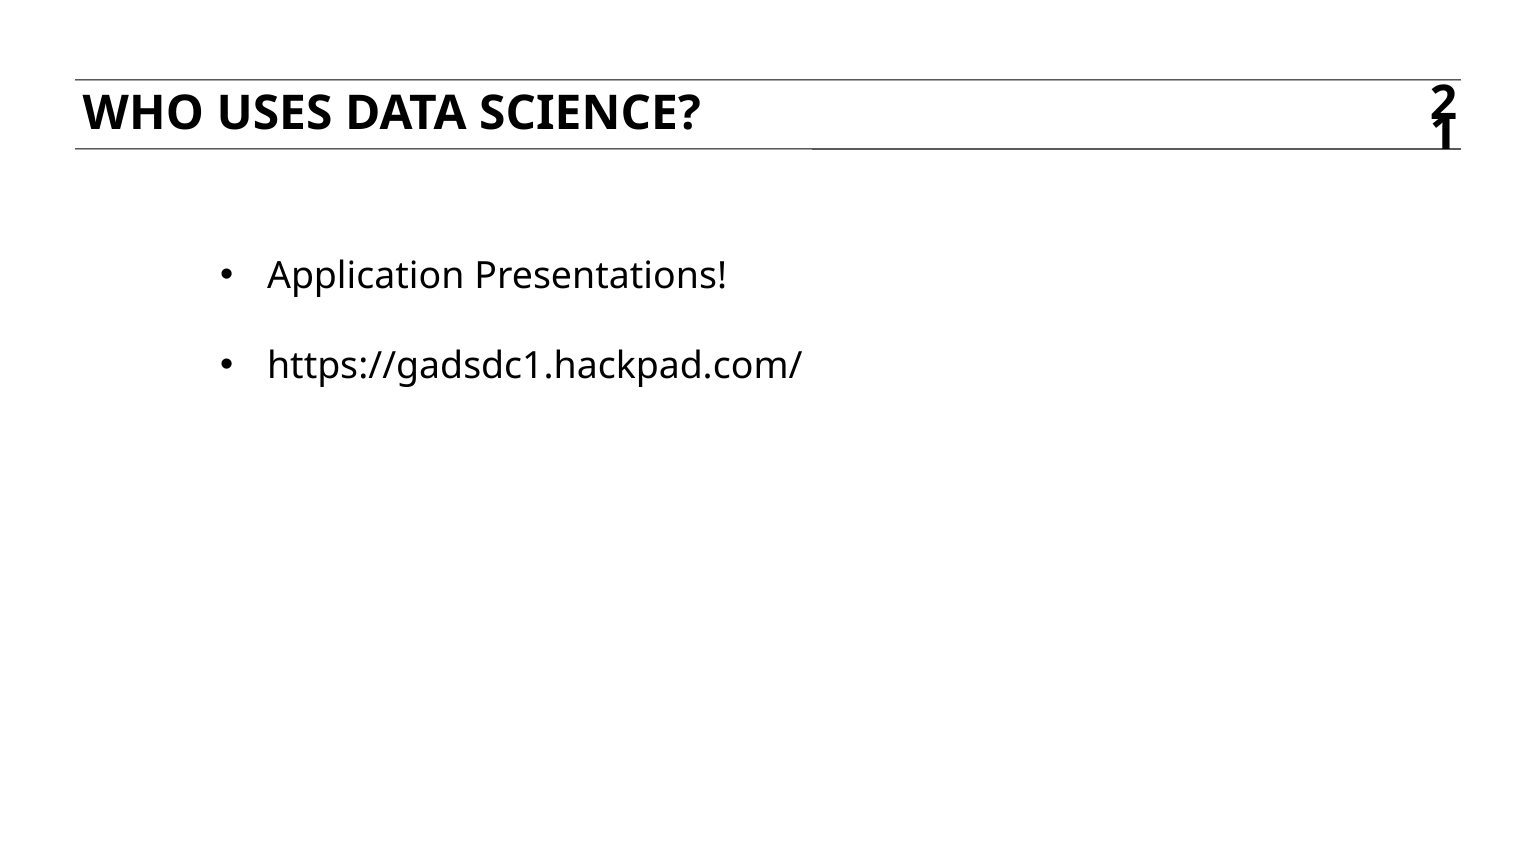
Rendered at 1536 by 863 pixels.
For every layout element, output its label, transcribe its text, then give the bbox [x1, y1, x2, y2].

text_box Application Presentations! https://gadsdc1.hackpad.com/ [205, 243, 1331, 394]
list who uses data science? [67, 81, 1118, 132]
slide_number 21 [1419, 86, 1461, 138]
